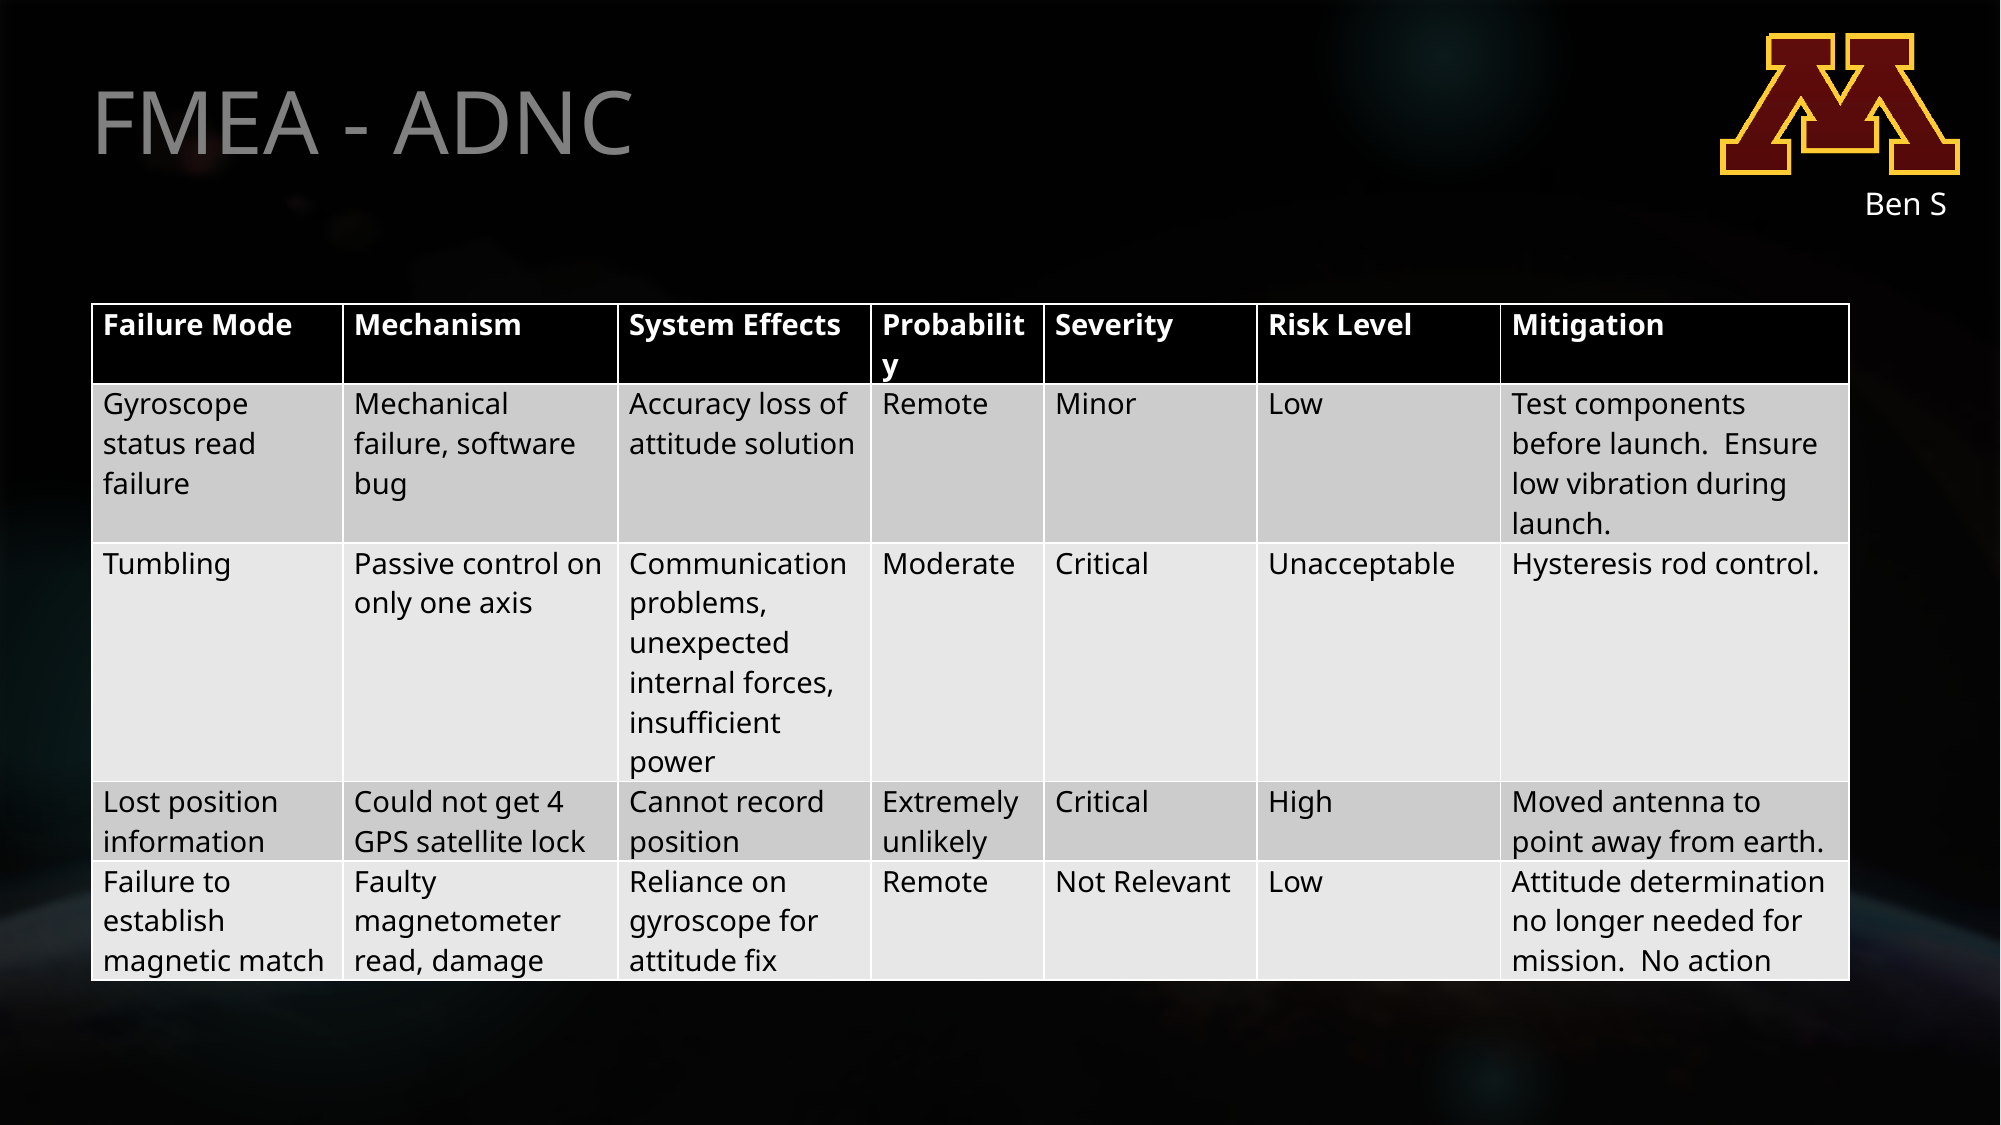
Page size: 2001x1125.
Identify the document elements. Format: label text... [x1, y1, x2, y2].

table_cell Minor [1045, 385, 1256, 542]
title FMEA - ADNC [75, 59, 1618, 175]
table_cell Reliance on gyroscope for attitude fix [619, 862, 870, 979]
table_cell Attitude determination no longer needed for mission. No action [1501, 862, 1848, 979]
table_cell Remote [872, 862, 1043, 979]
table_cell Unacceptable [1258, 544, 1500, 781]
table_cell Tumbling [93, 544, 342, 781]
table_cell Critical [1045, 782, 1256, 860]
table_cell Low [1258, 385, 1500, 542]
table_cell Mechanical failure, software bug [344, 385, 617, 542]
table_cell Communication problems, unexpected internal forces, insufficient power [619, 544, 870, 781]
table_cell Hysteresis rod control. [1501, 544, 1848, 781]
table_cell Remote [872, 385, 1043, 542]
table_cell Not Relevant [1045, 862, 1256, 979]
table_header Mechanism [344, 305, 617, 383]
table_header Failure Mode [93, 305, 342, 383]
table_header Risk Level [1258, 305, 1500, 383]
table_cell High [1258, 782, 1500, 860]
list Ben S [1713, 174, 1963, 233]
table_cell Gyroscope status read failure [93, 385, 342, 542]
table_cell Lost position information [93, 782, 342, 860]
table_cell Passive control on only one axis [344, 544, 617, 781]
table_cell Extremely unlikely [872, 782, 1043, 860]
table_header Probability [872, 305, 1043, 383]
table_cell Low [1258, 862, 1500, 979]
table_cell Accuracy loss of attitude solution [619, 385, 870, 542]
table_cell Critical [1045, 544, 1256, 781]
table_cell Could not get 4 GPS satellite lock [344, 782, 617, 860]
picture [0, 0, 2001, 1125]
table_header Severity [1045, 305, 1256, 383]
table_cell Faulty magnetometer read, damage [344, 862, 617, 979]
table_cell Moderate [872, 544, 1043, 781]
table_header Mitigation [1501, 305, 1848, 383]
table_header System Effects [619, 305, 870, 383]
table_cell Cannot record position [619, 782, 870, 860]
table_cell Test components before launch. Ensure low vibration during launch. [1501, 385, 1848, 542]
table_cell Moved antenna to point away from earth. [1501, 782, 1848, 860]
table_cell Failure to establish magnetic match [93, 862, 342, 979]
